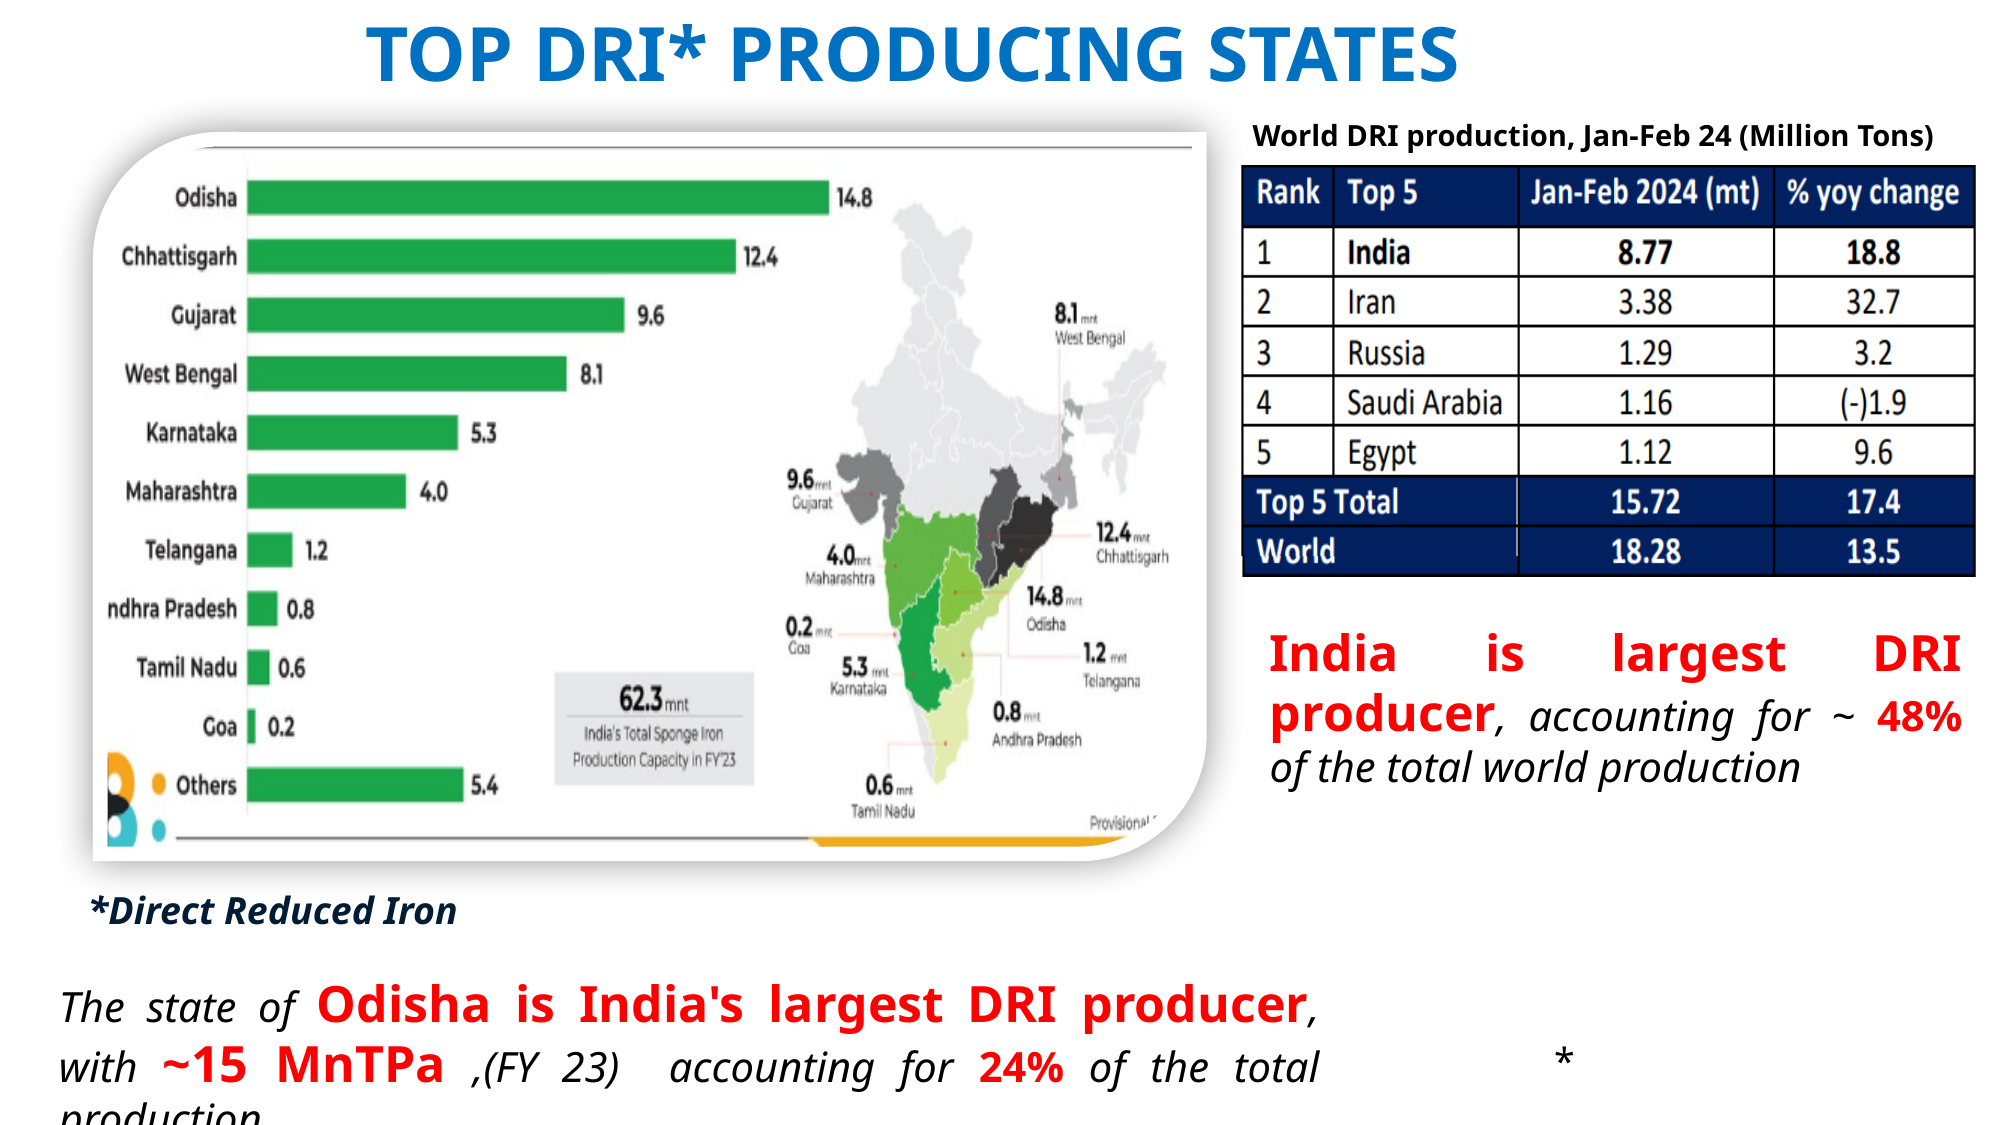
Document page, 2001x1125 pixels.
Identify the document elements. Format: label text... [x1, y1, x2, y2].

text_box * [1539, 1030, 1856, 1091]
text_box India is largest DRI producer, accounting for ~ 48% of the total world production [1254, 613, 1978, 849]
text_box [72, 138, 1200, 941]
text_box The state of Odisha is India's largest DRI producer, with ~15 MnTPa ,(FY 23) accounting for 24% of the total production [44, 965, 1335, 1125]
picture [1237, 164, 1978, 577]
text_box World DRI production, Jan-Feb 24 (Million Tons) [1237, 110, 2000, 161]
title TOP DRI* PRODUCING STATES [350, 0, 2000, 116]
